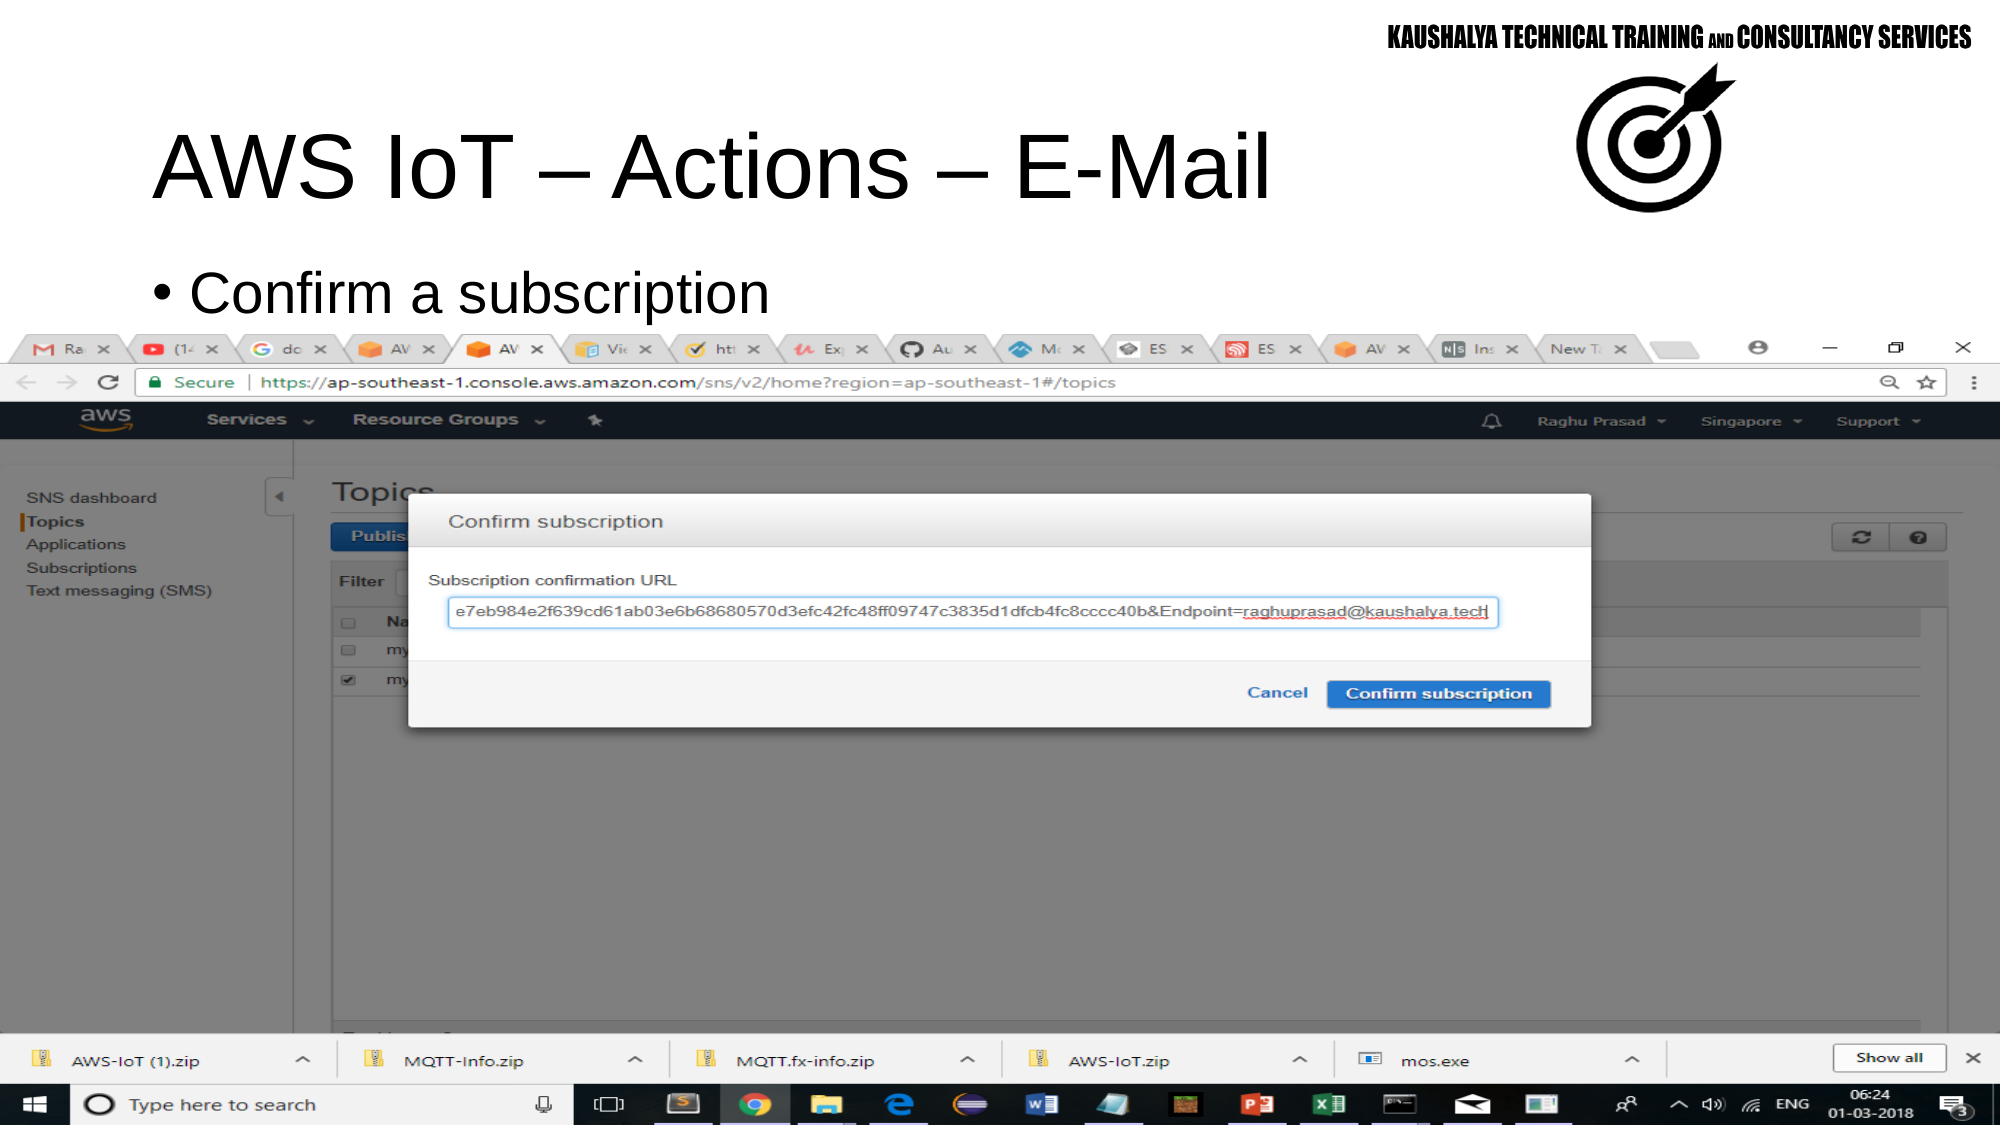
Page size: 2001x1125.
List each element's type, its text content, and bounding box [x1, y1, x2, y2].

list Confirm a subscription [137, 256, 1863, 334]
picture [0, 334, 2000, 1125]
title AWS IoT – Actions – E-Mail [137, 59, 1863, 256]
picture [1358, 2, 1997, 221]
